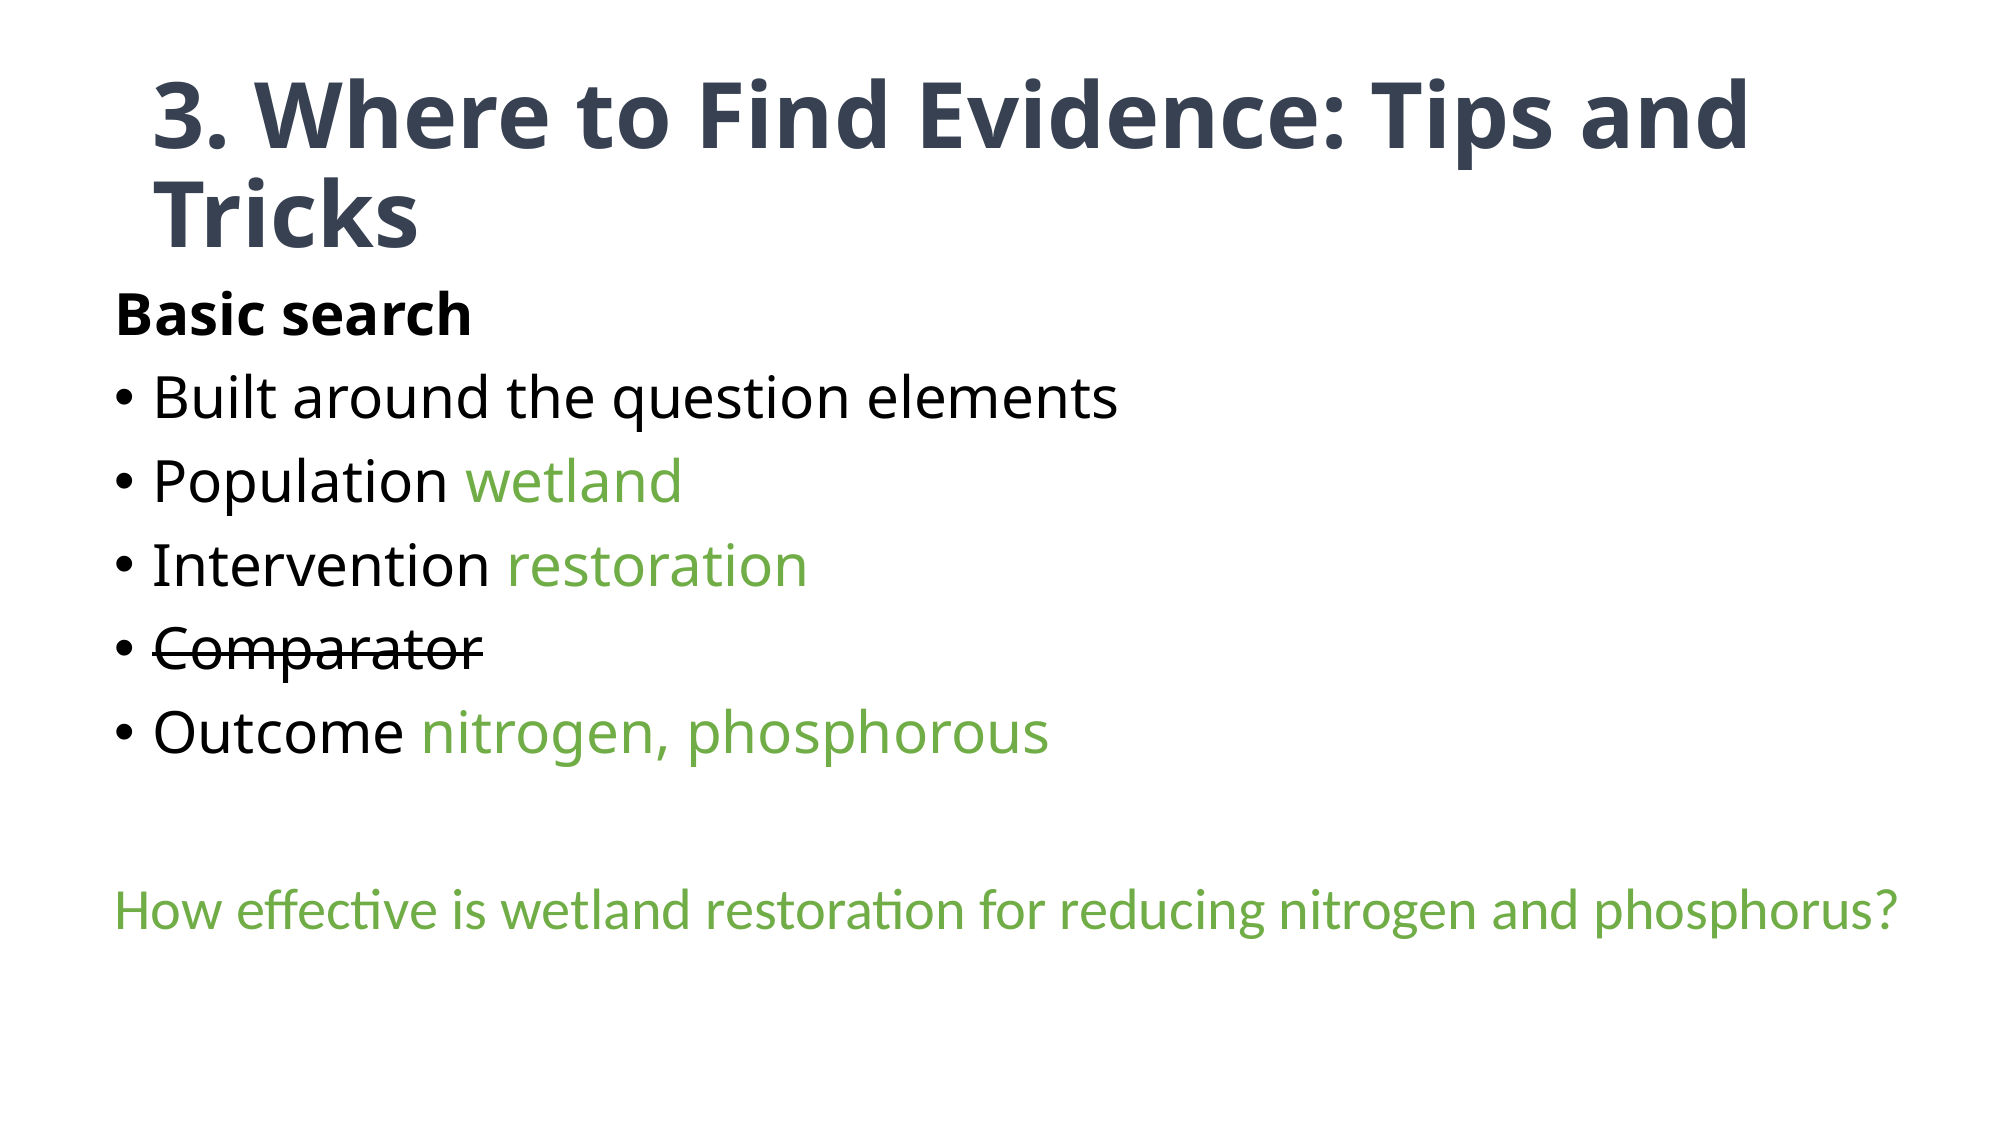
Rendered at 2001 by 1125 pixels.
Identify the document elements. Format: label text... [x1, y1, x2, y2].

list Basic search Built around the question elements Population wetland Intervention restoration Comparator Outcome nitrogen, phosphorous [99, 277, 1825, 813]
text_box How effective is wetland restoration for reducing nitrogen and phosphorus? [99, 863, 1948, 949]
title 3. Where to Find Evidence: Tips and Tricks [137, 59, 1863, 278]
